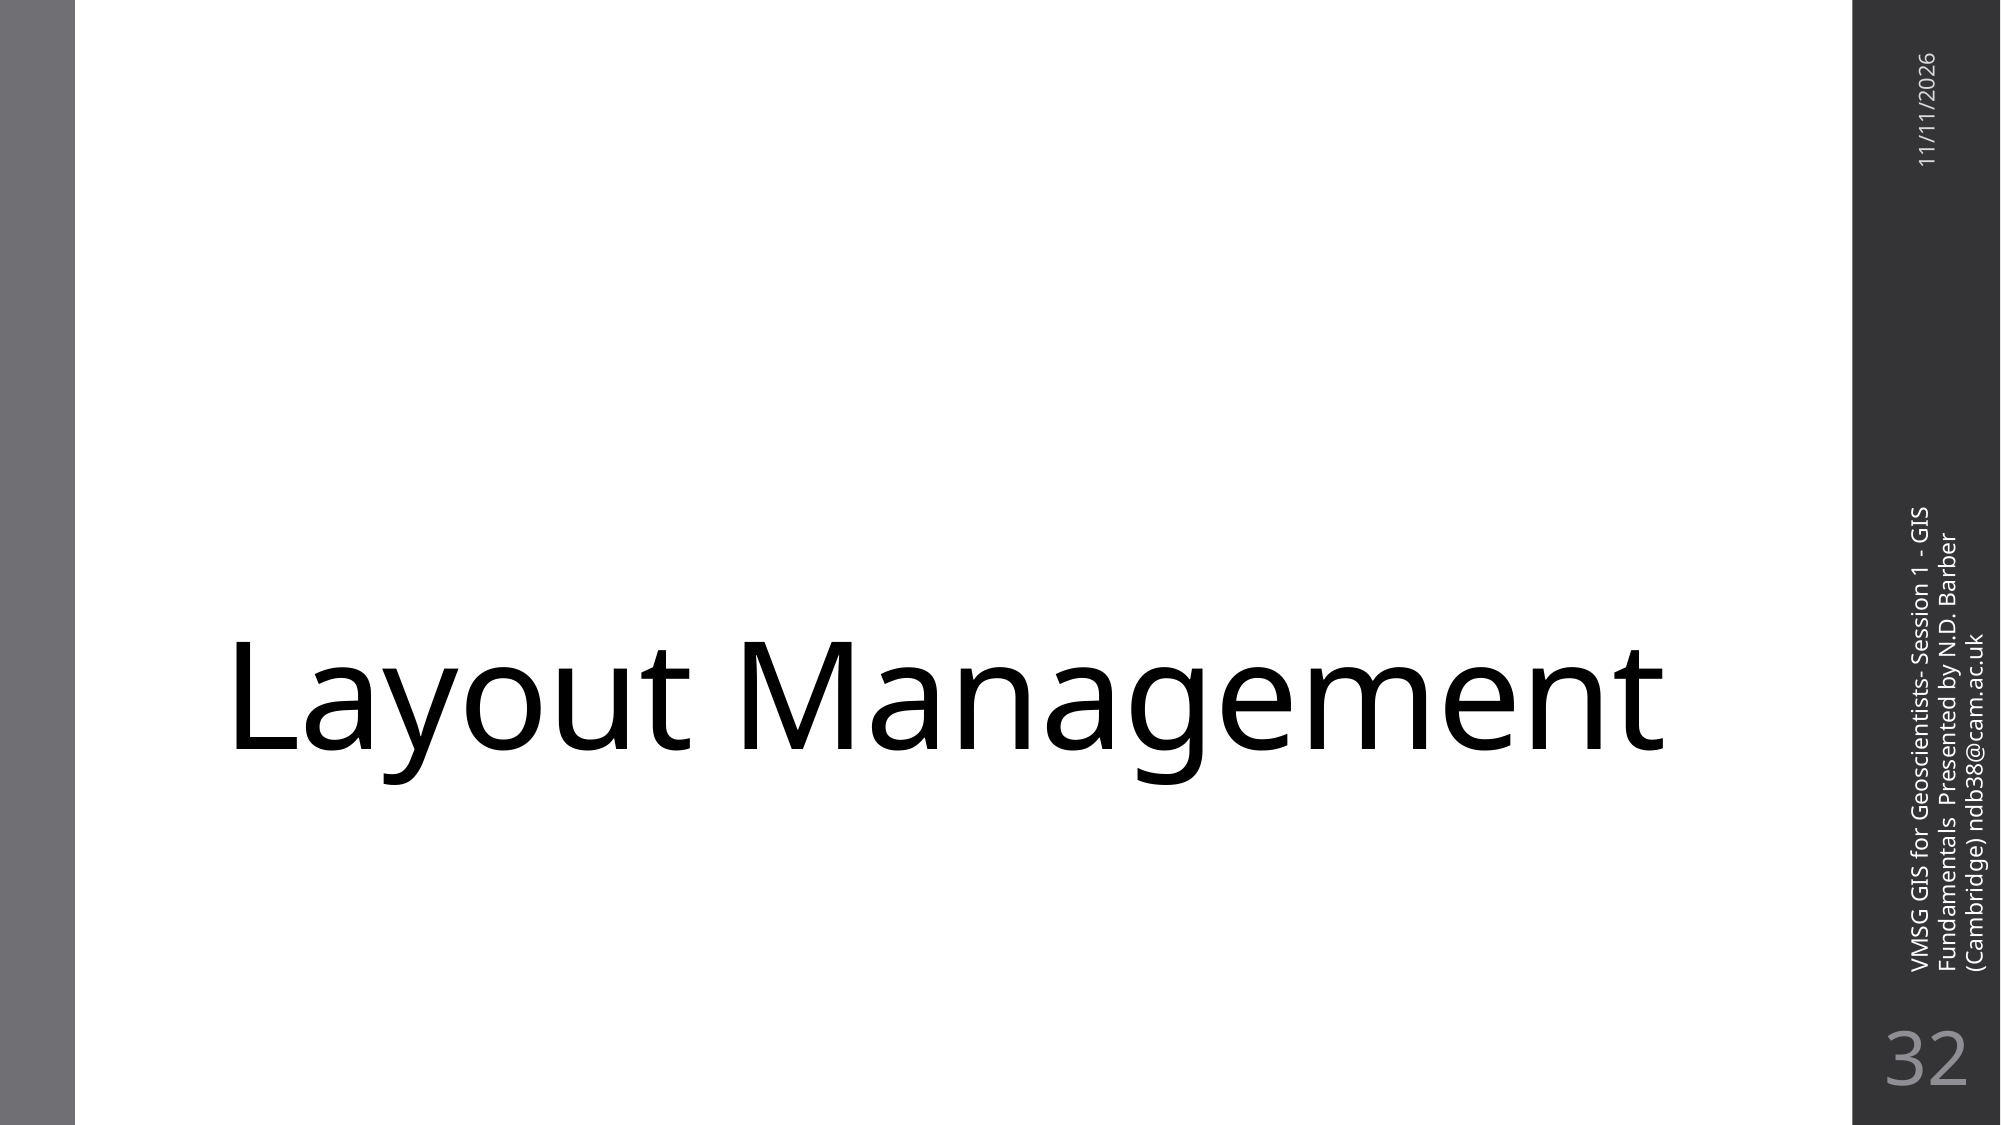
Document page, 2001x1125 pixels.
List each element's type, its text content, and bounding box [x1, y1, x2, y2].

footer VMSG GIS for Geoscientists- Session 1 - GIS Fundamentals Presented by N.D. Barber (Cambridge) ndb38@cam.ac.uk [1897, 400, 1958, 988]
slide_number 31 [1852, 1012, 2000, 1110]
title Layout Management [206, 124, 1752, 788]
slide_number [1897, 37, 1958, 351]
